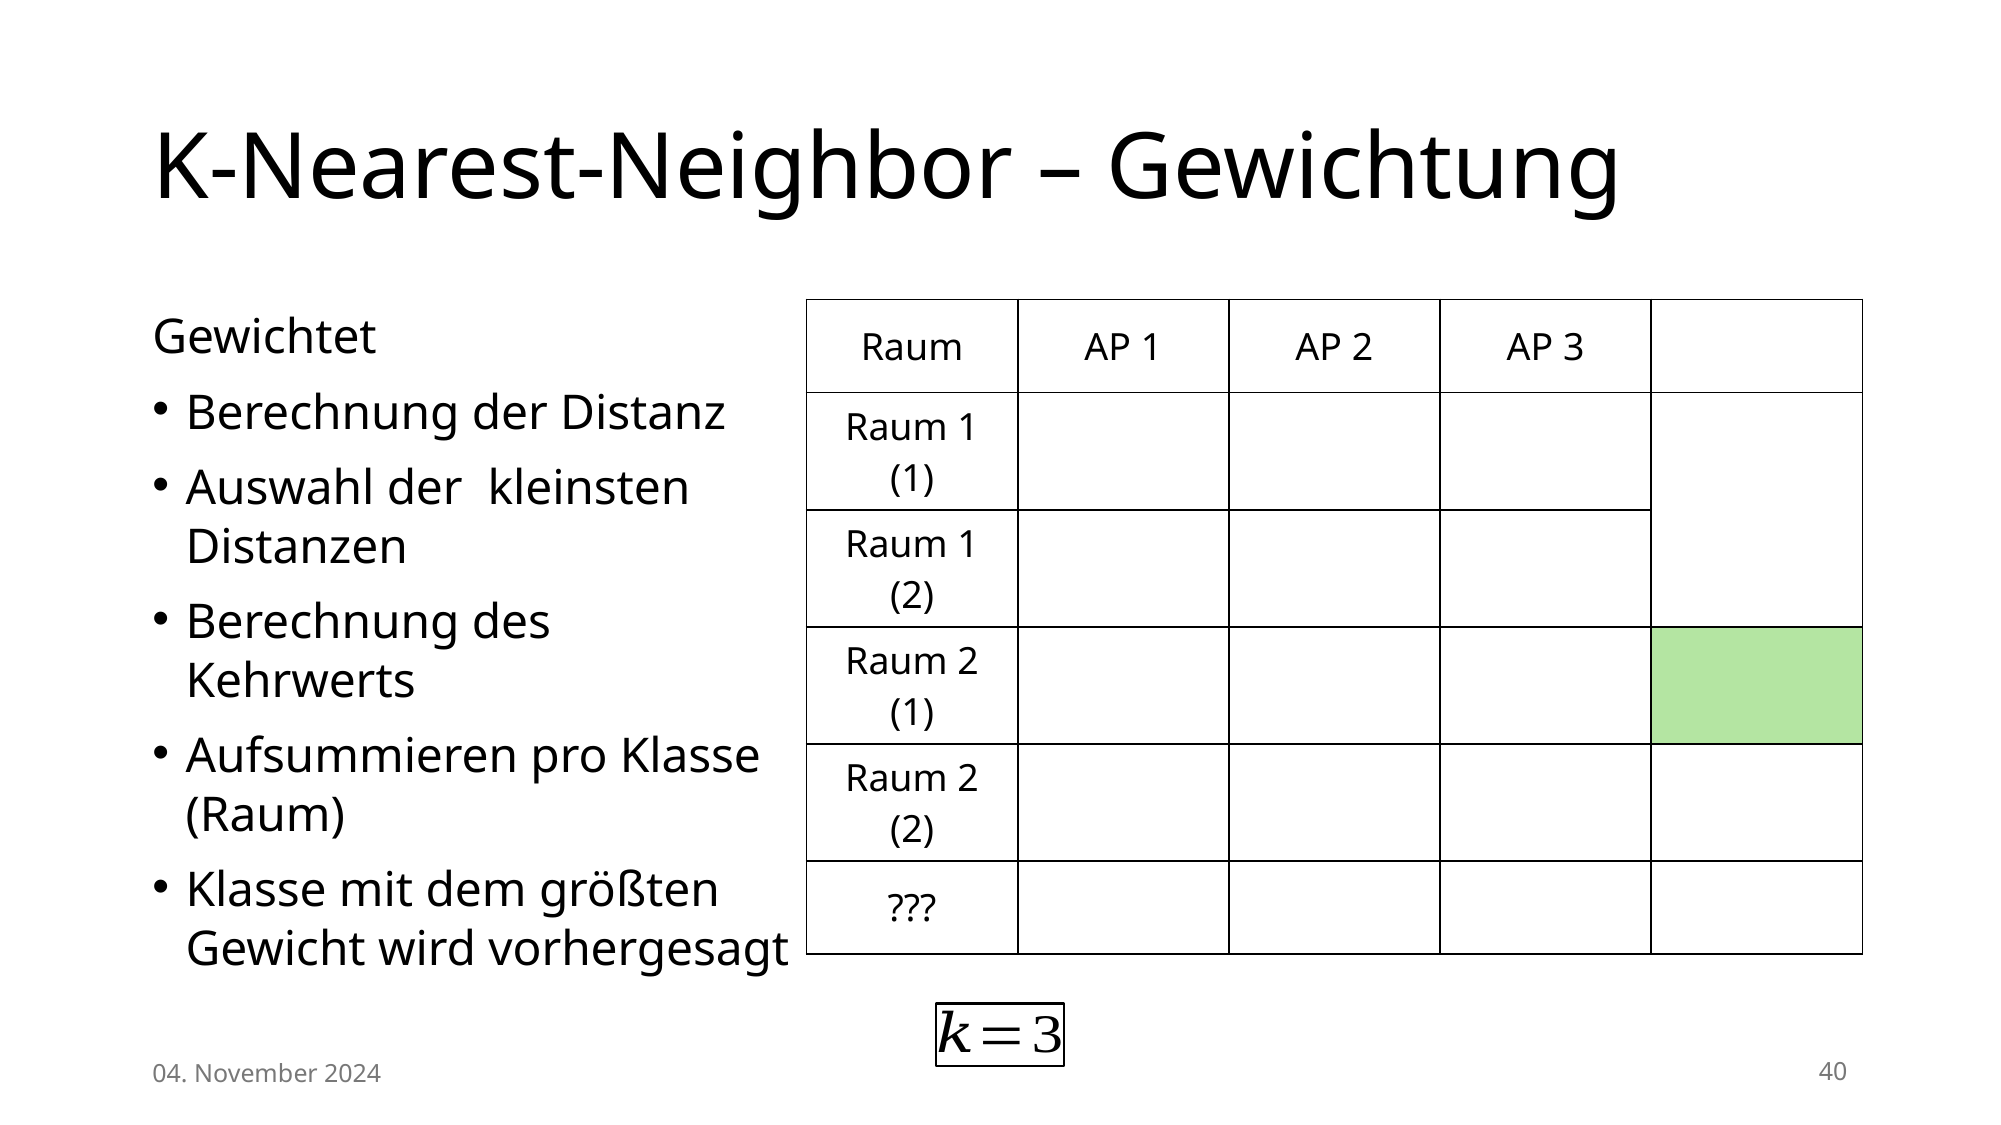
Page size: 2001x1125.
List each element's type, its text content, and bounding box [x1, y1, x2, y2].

slide_number 40 [1412, 1042, 1863, 1103]
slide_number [137, 1042, 588, 1103]
title K-Nearest-Neighbor – Gewichtung [137, 59, 1863, 278]
